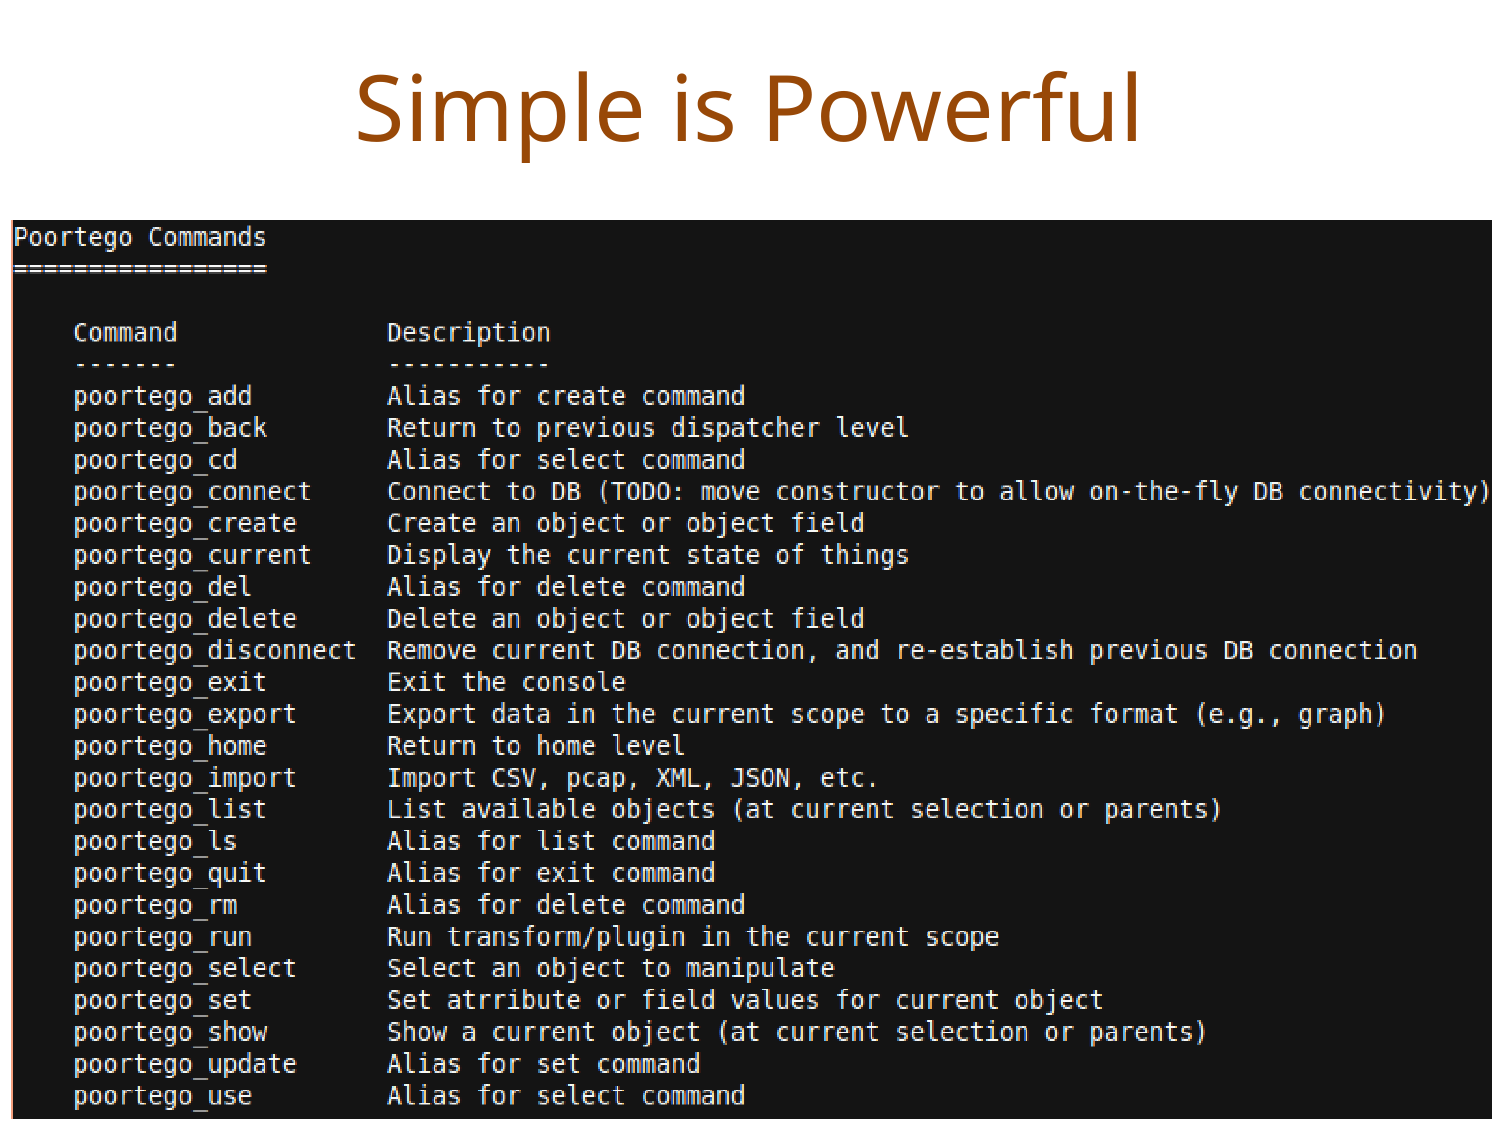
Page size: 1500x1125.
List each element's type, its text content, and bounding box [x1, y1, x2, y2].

title Simple is Powerful [75, 11, 1425, 199]
picture [10, 219, 1493, 1119]
